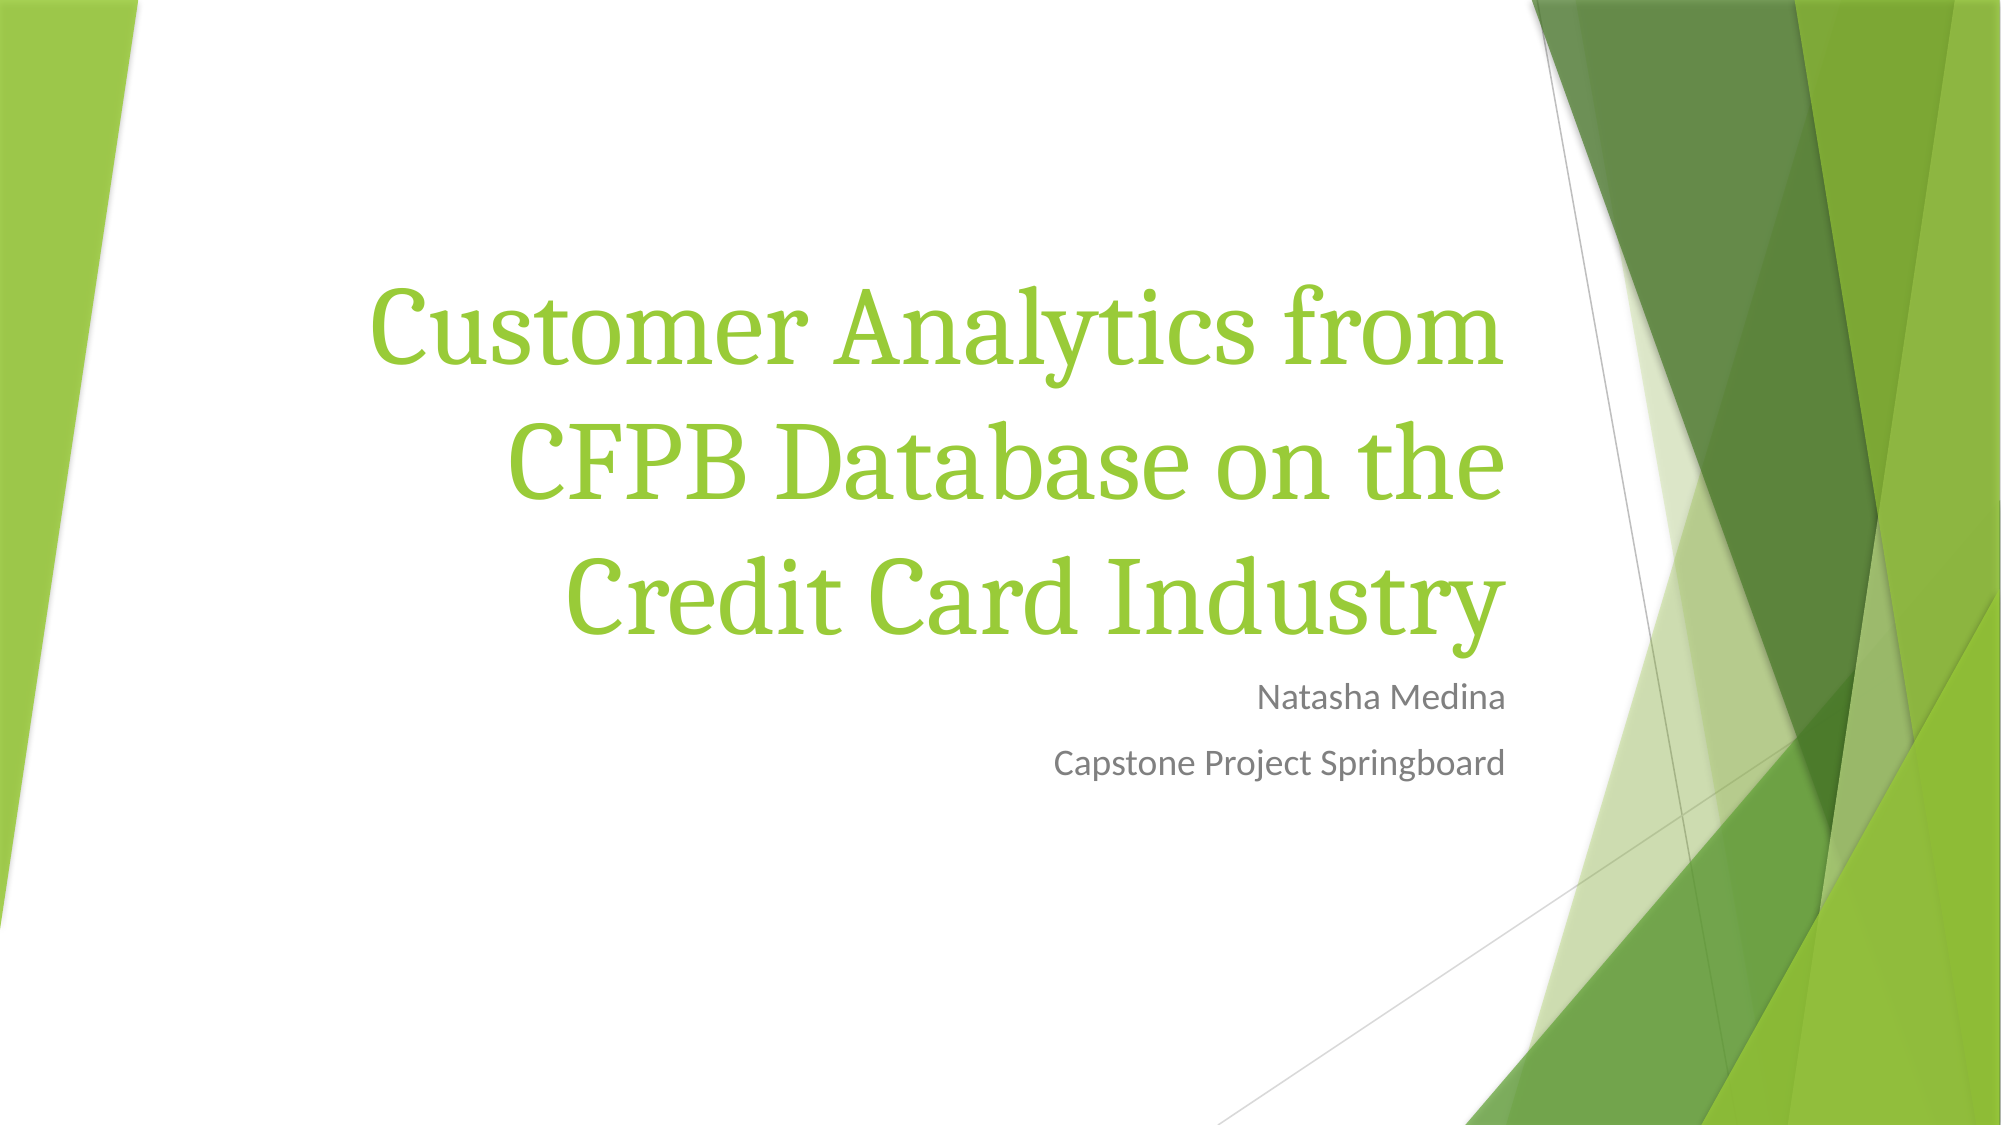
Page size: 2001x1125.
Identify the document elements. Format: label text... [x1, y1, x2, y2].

subtitle Natasha Medina Capstone Project Springboard [247, 664, 1522, 845]
title Customer Analytics from CFPB Database on the Credit Card Industry [247, 394, 1522, 664]
